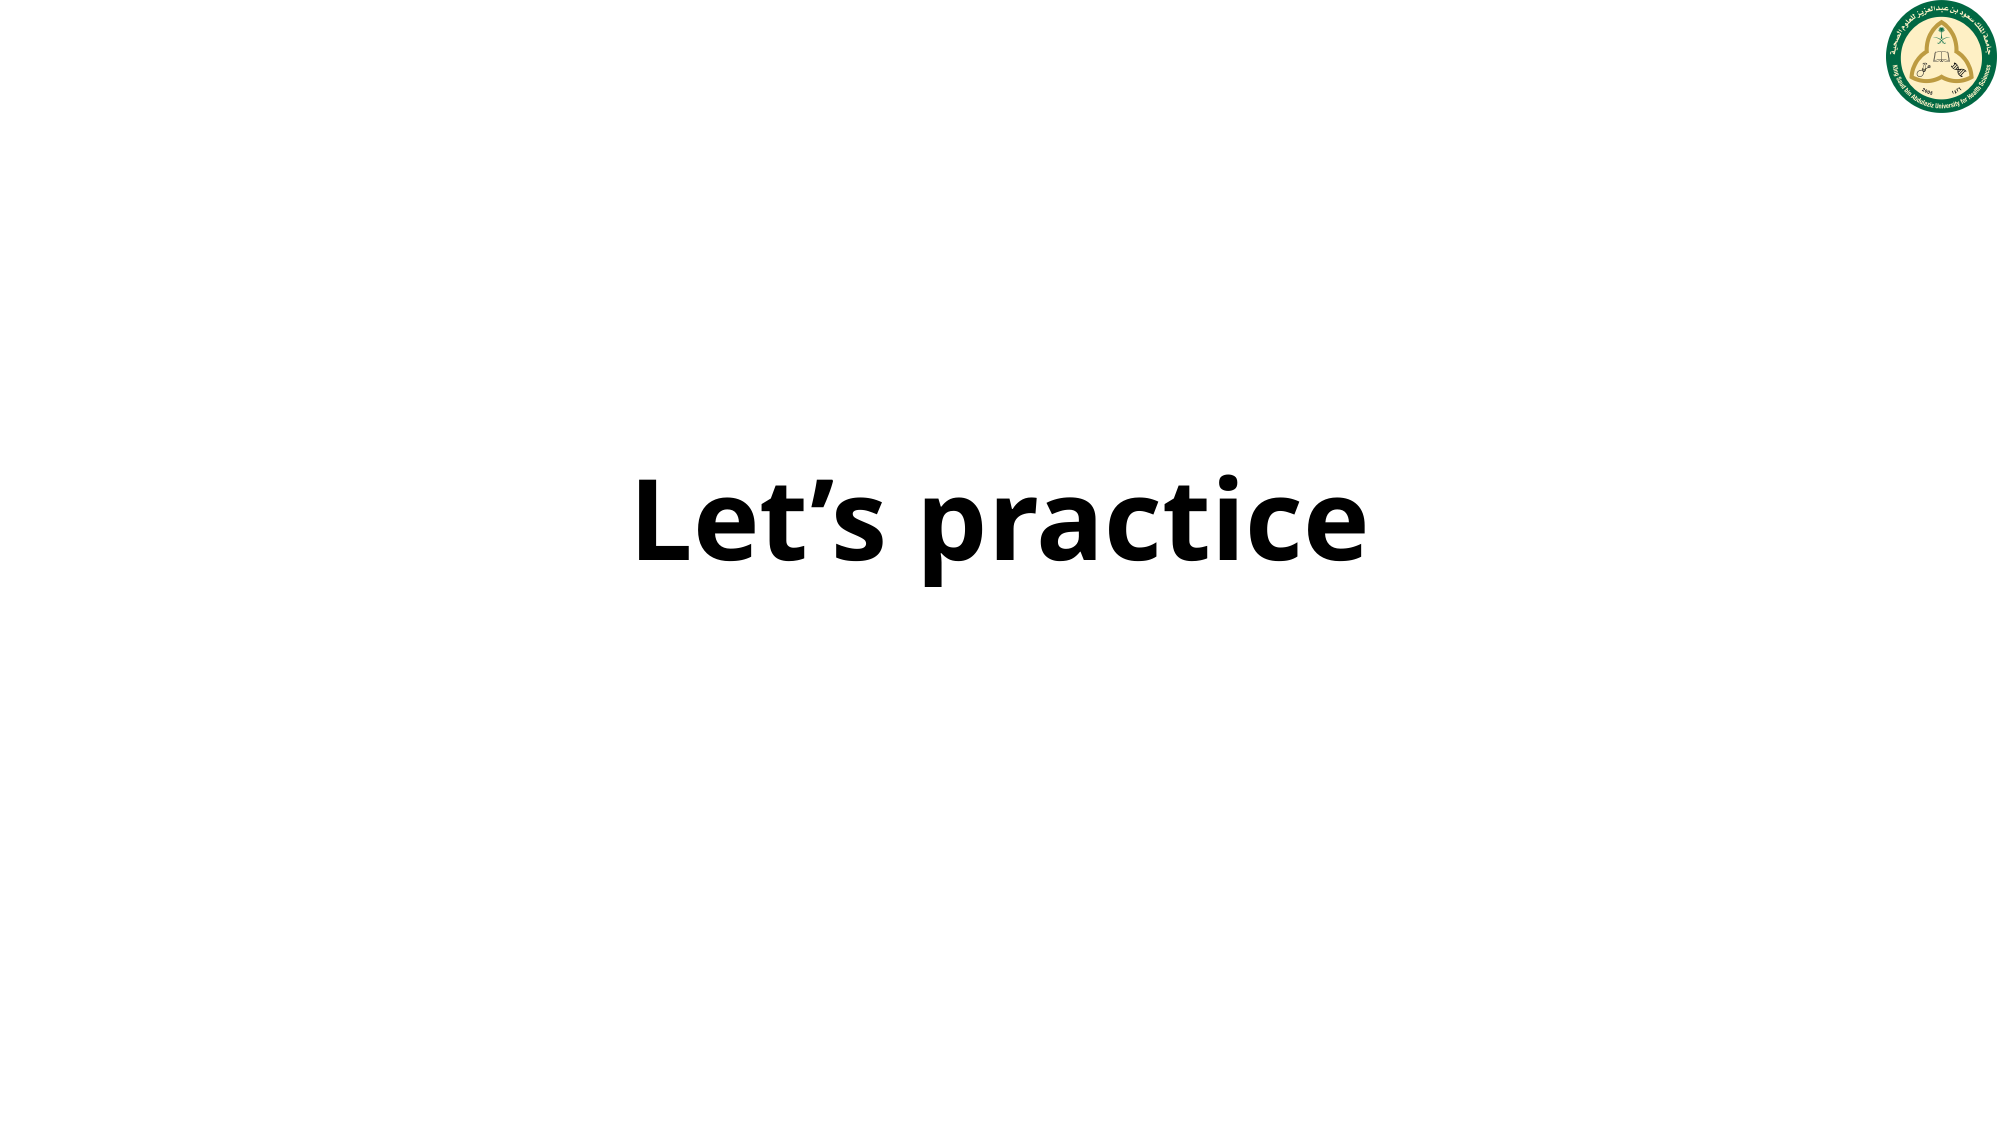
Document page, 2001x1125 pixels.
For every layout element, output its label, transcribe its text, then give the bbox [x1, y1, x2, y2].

picture [1886, 0, 1997, 113]
list Let’s practice [137, 299, 1863, 1014]
